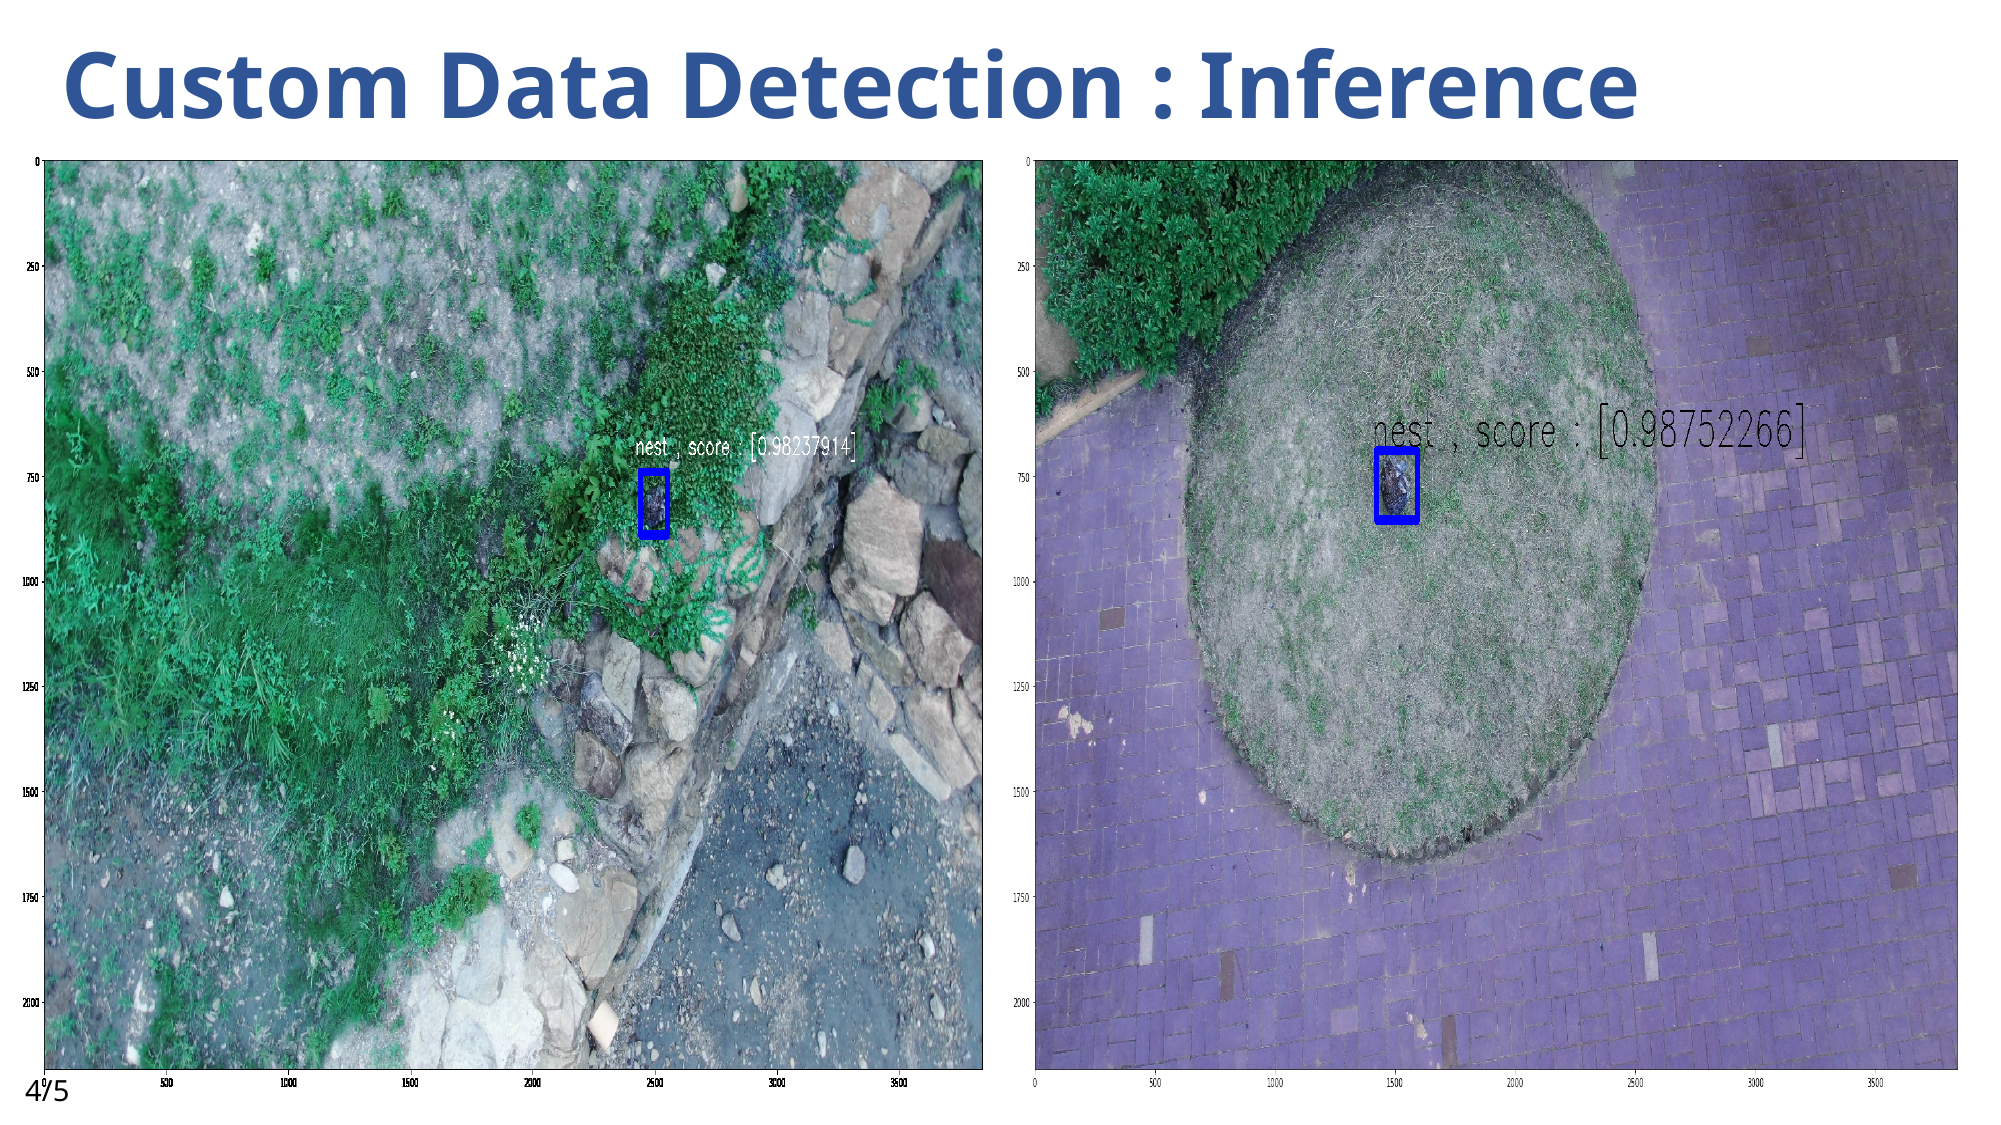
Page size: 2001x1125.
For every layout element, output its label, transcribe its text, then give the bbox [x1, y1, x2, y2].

picture [17, 149, 986, 1097]
picture [1008, 149, 1961, 1097]
title Custom Data Detection : Inference [46, 0, 1972, 191]
text_box 4/5 [5, 1063, 90, 1116]
